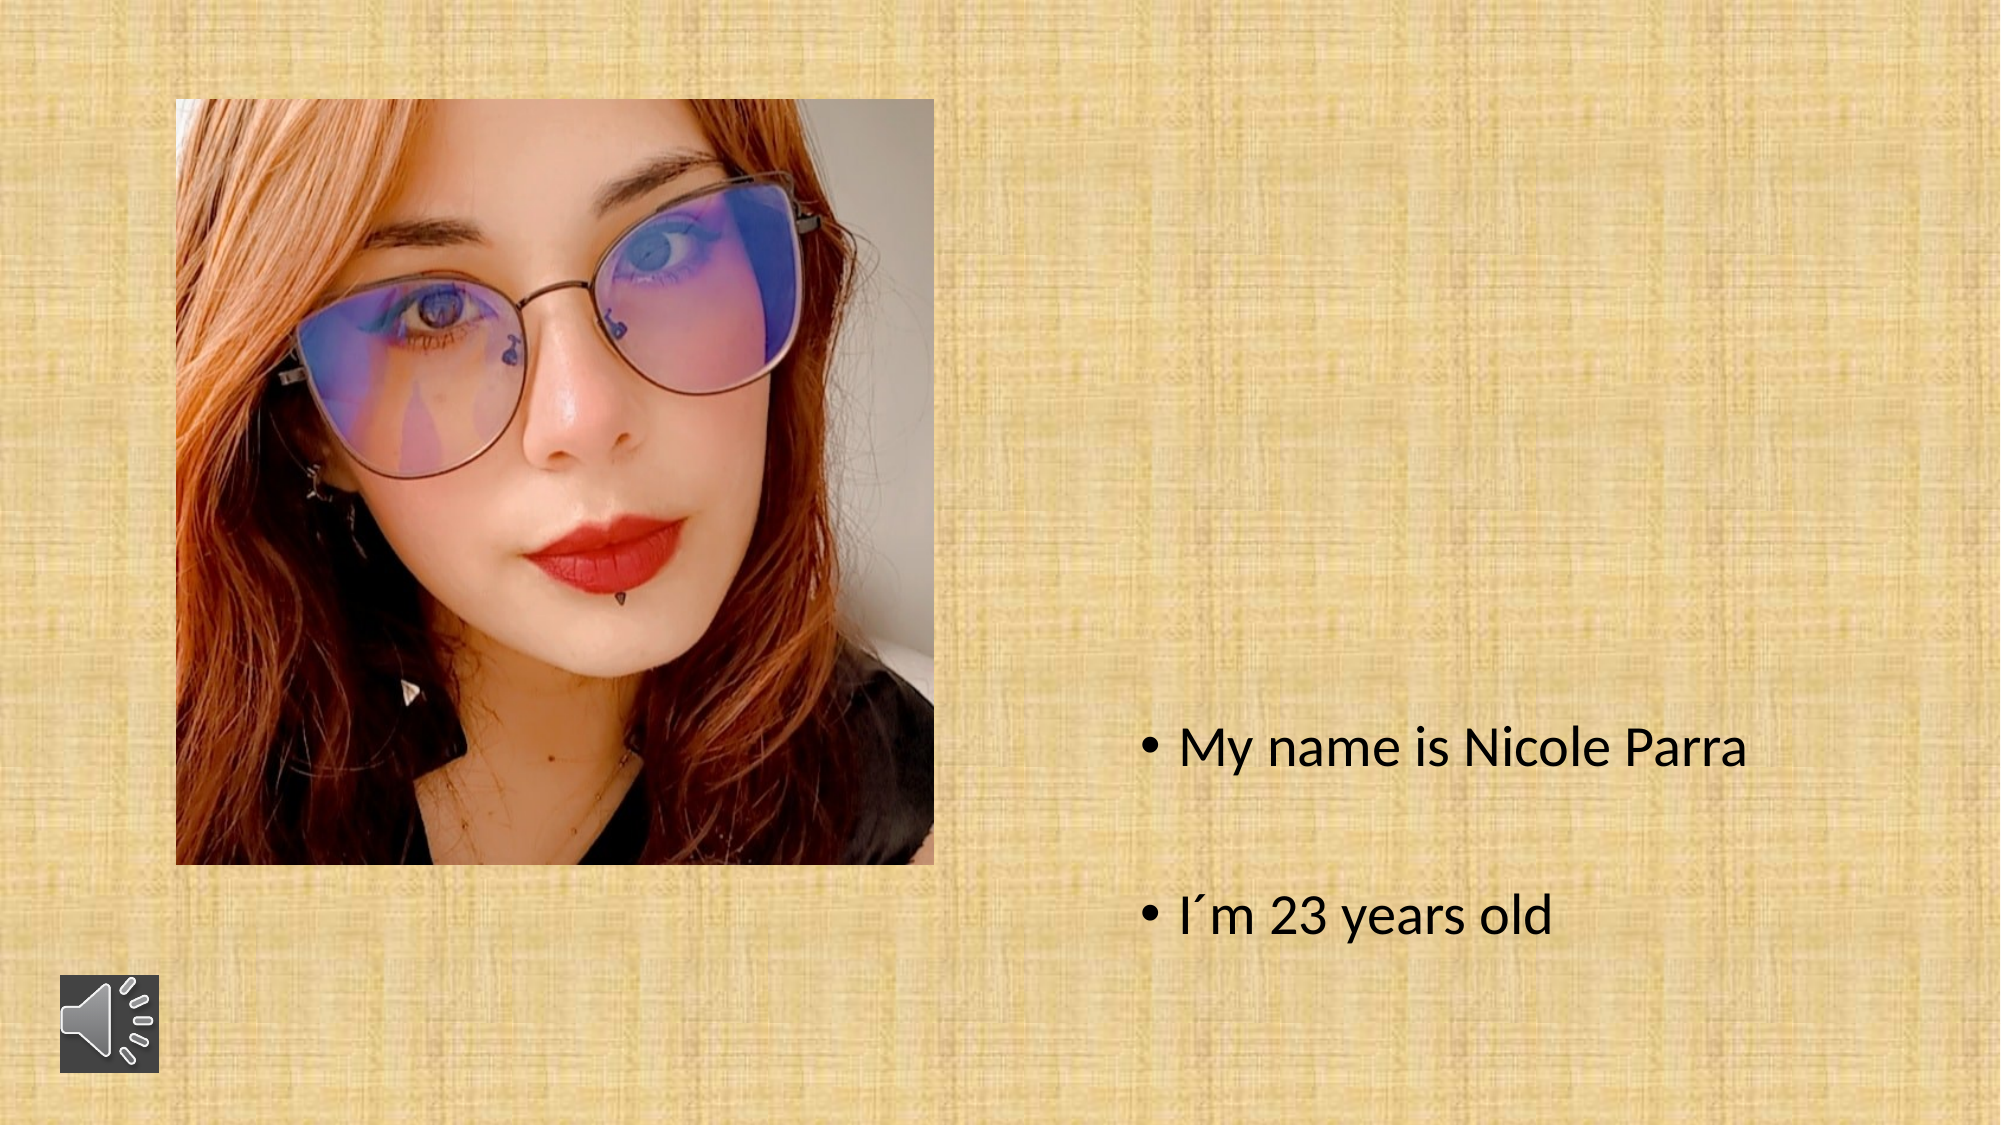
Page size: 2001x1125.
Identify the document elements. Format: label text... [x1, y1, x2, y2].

picture [0, 0, 2001, 1125]
list My name is Nicole Parra I´m 23 years old [1125, 709, 1898, 1024]
